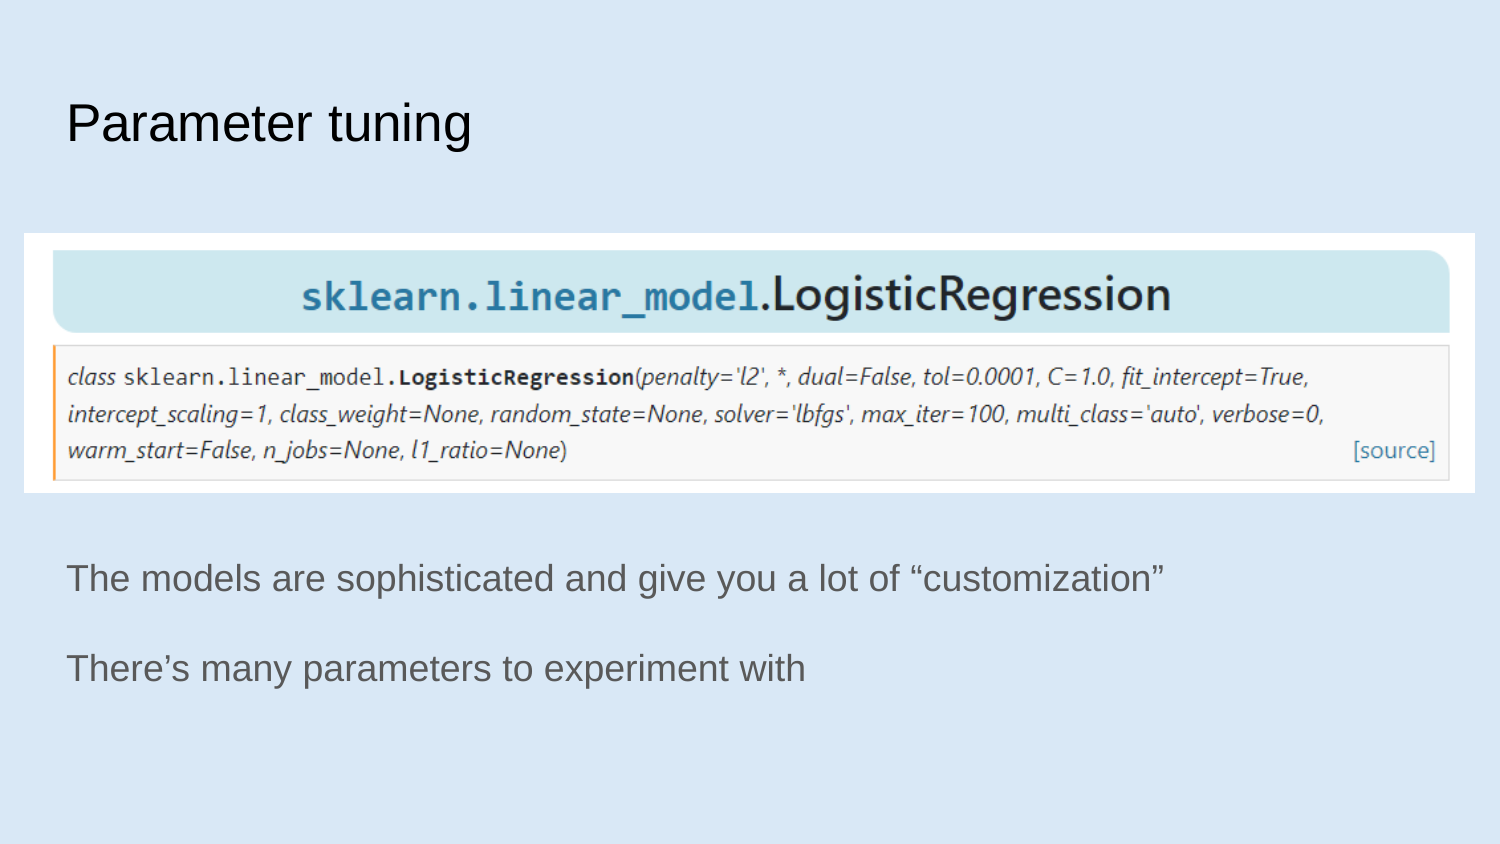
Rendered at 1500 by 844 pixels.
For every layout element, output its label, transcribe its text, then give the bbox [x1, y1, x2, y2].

title Parameter tuning [51, 72, 1449, 167]
text_box The models are sophisticated and give you a lot of “customization” There’s many parameters to experiment with [51, 539, 1422, 705]
picture [24, 233, 1476, 493]
